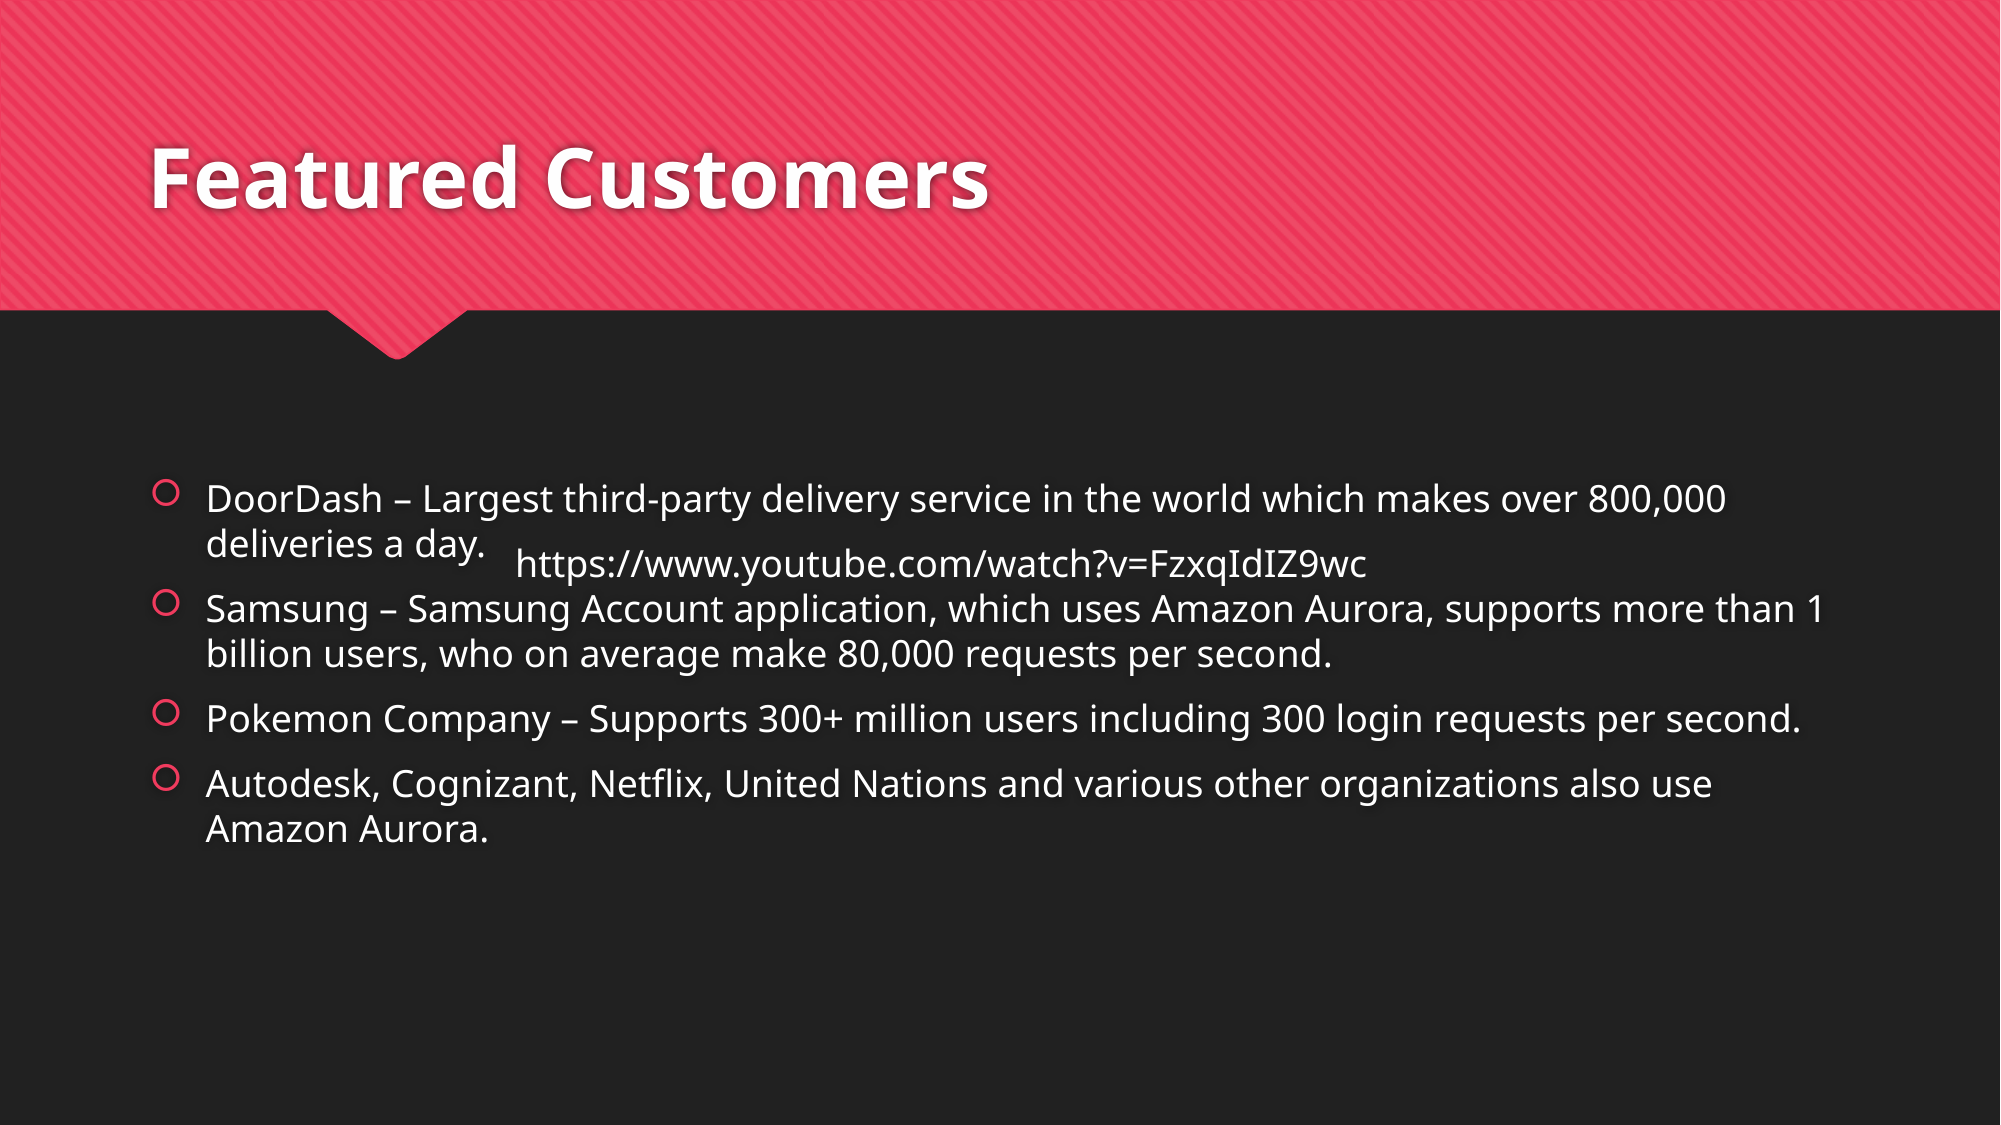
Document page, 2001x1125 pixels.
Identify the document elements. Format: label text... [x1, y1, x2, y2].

list DoorDash – Largest third-party delivery service in the world which makes over 800,000 deliveries a day. Samsung – Samsung Account application, which uses Amazon Aurora, supports more than 1 billion users, who on average make 80,000 requests per second. Pokemon Company – Supports 300+ million users including 300 login requests per second. Autodesk, Cognizant, Netflix, United Nations and various other organizations also use Amazon Aurora. [134, 364, 1866, 962]
text_box https://www.youtube.com/watch?v=FzxqIdIZ9wc [500, 532, 1502, 592]
title Featured Customers [132, 73, 1868, 233]
